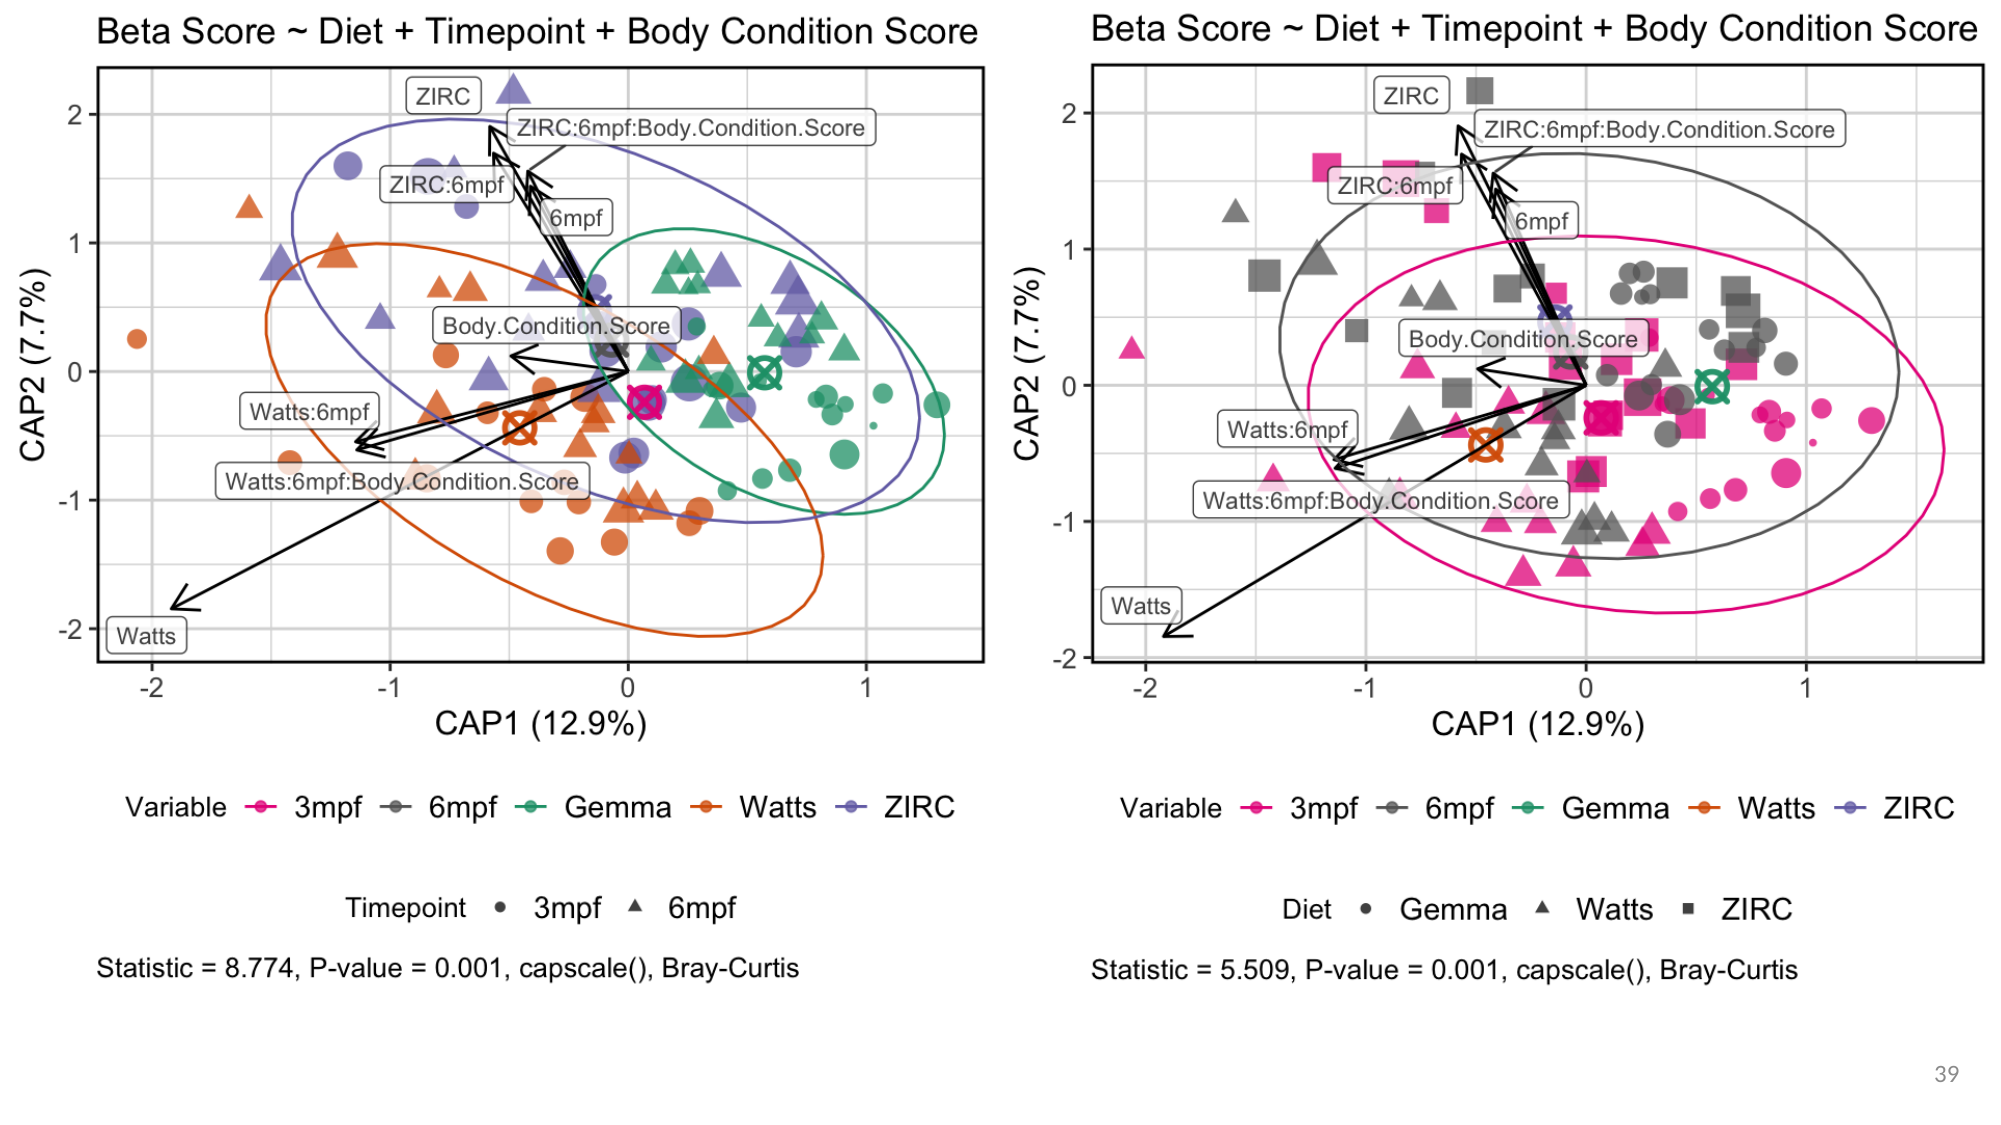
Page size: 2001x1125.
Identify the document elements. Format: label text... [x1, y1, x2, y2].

picture [5, 0, 2000, 1000]
slide_number 39 [1524, 1042, 1975, 1103]
